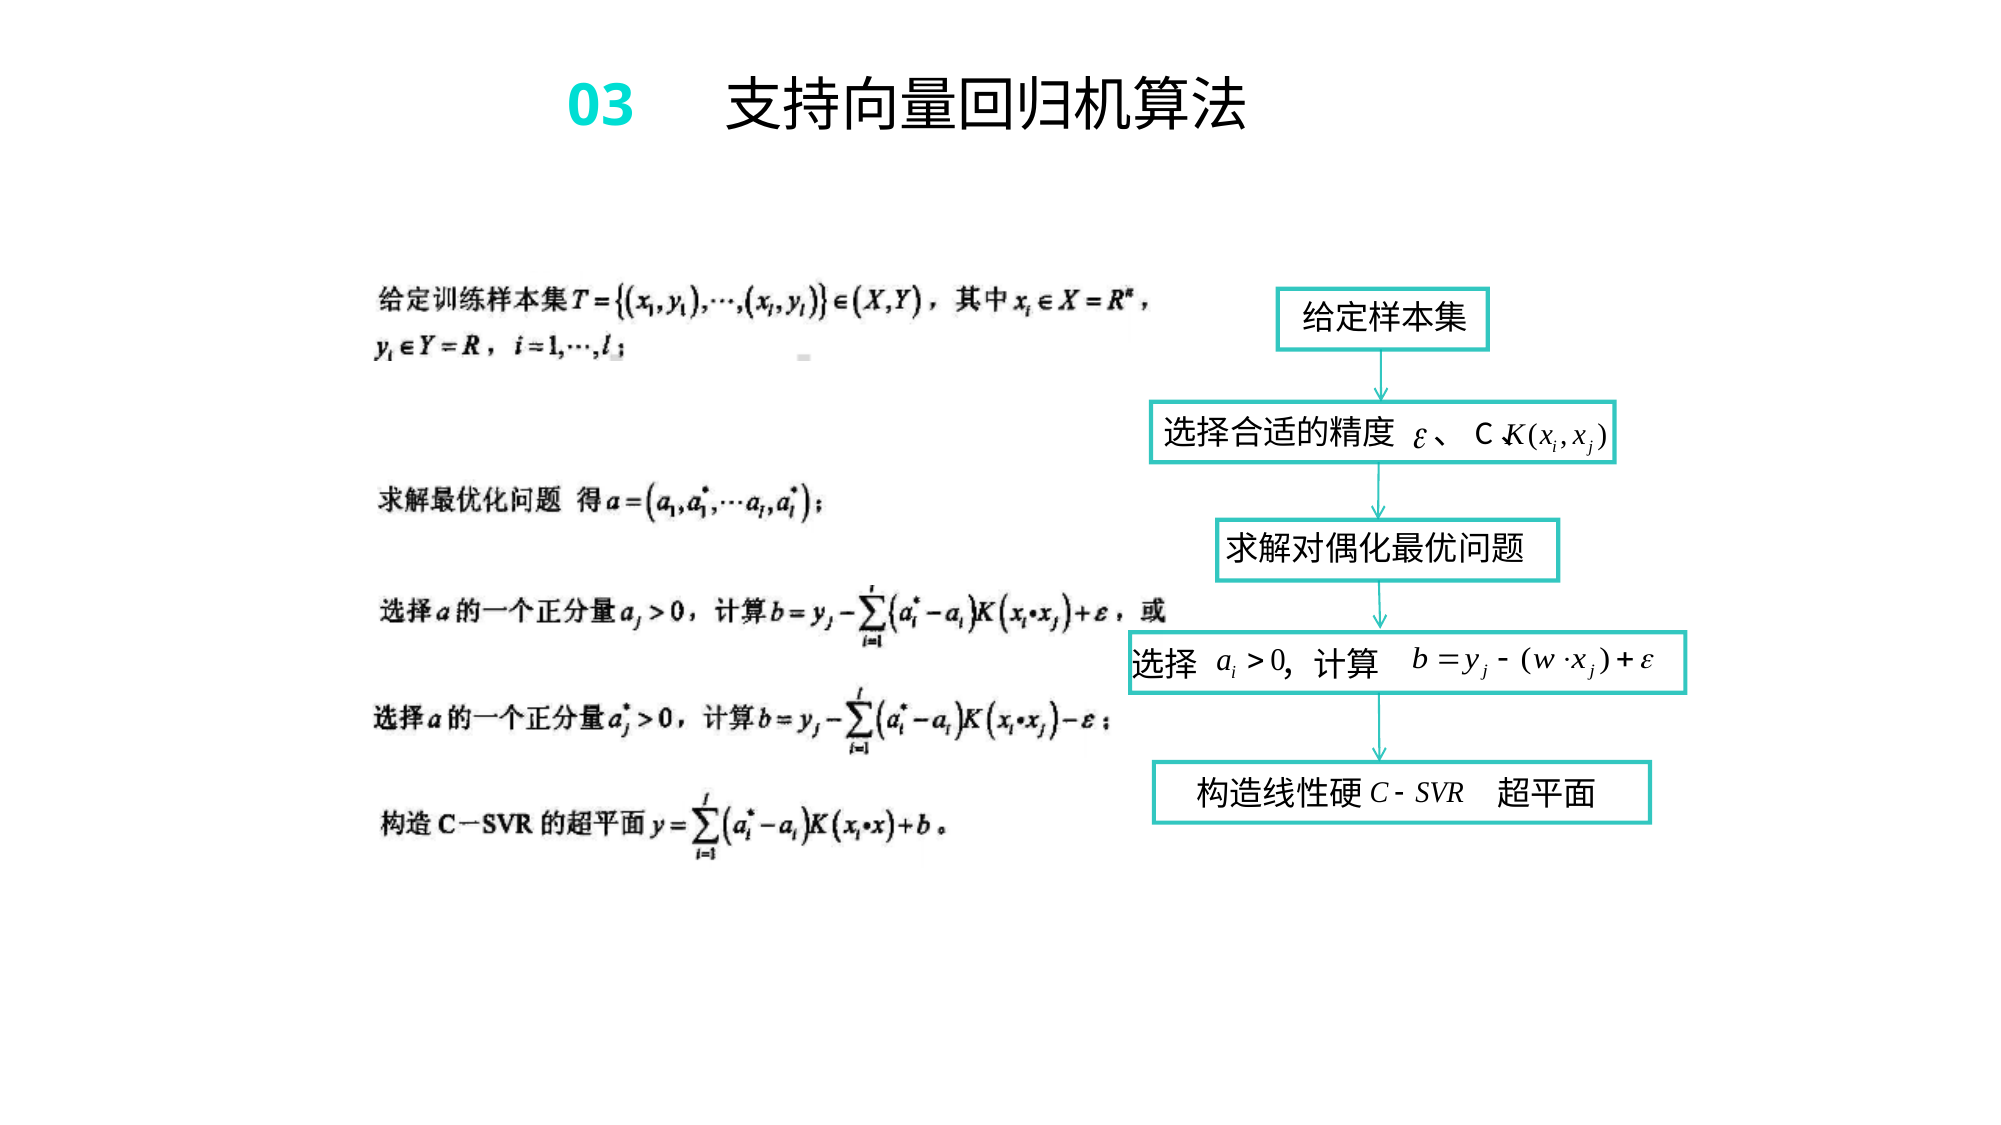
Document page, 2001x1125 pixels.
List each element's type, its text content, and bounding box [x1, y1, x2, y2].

picture [373, 271, 1154, 361]
text_box 选择 ，计算 [1188, 635, 1673, 691]
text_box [1407, 420, 1436, 460]
picture [377, 478, 569, 517]
text_box 给定样本集 [1287, 288, 1498, 344]
text_box 求解对偶化最优问题 [1210, 519, 1555, 575]
text_box [1216, 519, 1559, 581]
picture [368, 585, 1188, 758]
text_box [1407, 638, 1662, 687]
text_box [1211, 638, 1292, 687]
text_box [1499, 414, 1613, 463]
text_box [1188, 631, 1686, 694]
text_box [1153, 761, 1651, 824]
text_box 选择合适的精度 、C、 [1148, 404, 1610, 459]
text_box [1150, 401, 1616, 463]
picture [575, 471, 831, 533]
text_box [1277, 288, 1489, 350]
picture [375, 772, 966, 868]
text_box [1366, 774, 1470, 810]
text_box 03 支持向量回归机算法 [553, 59, 1355, 145]
